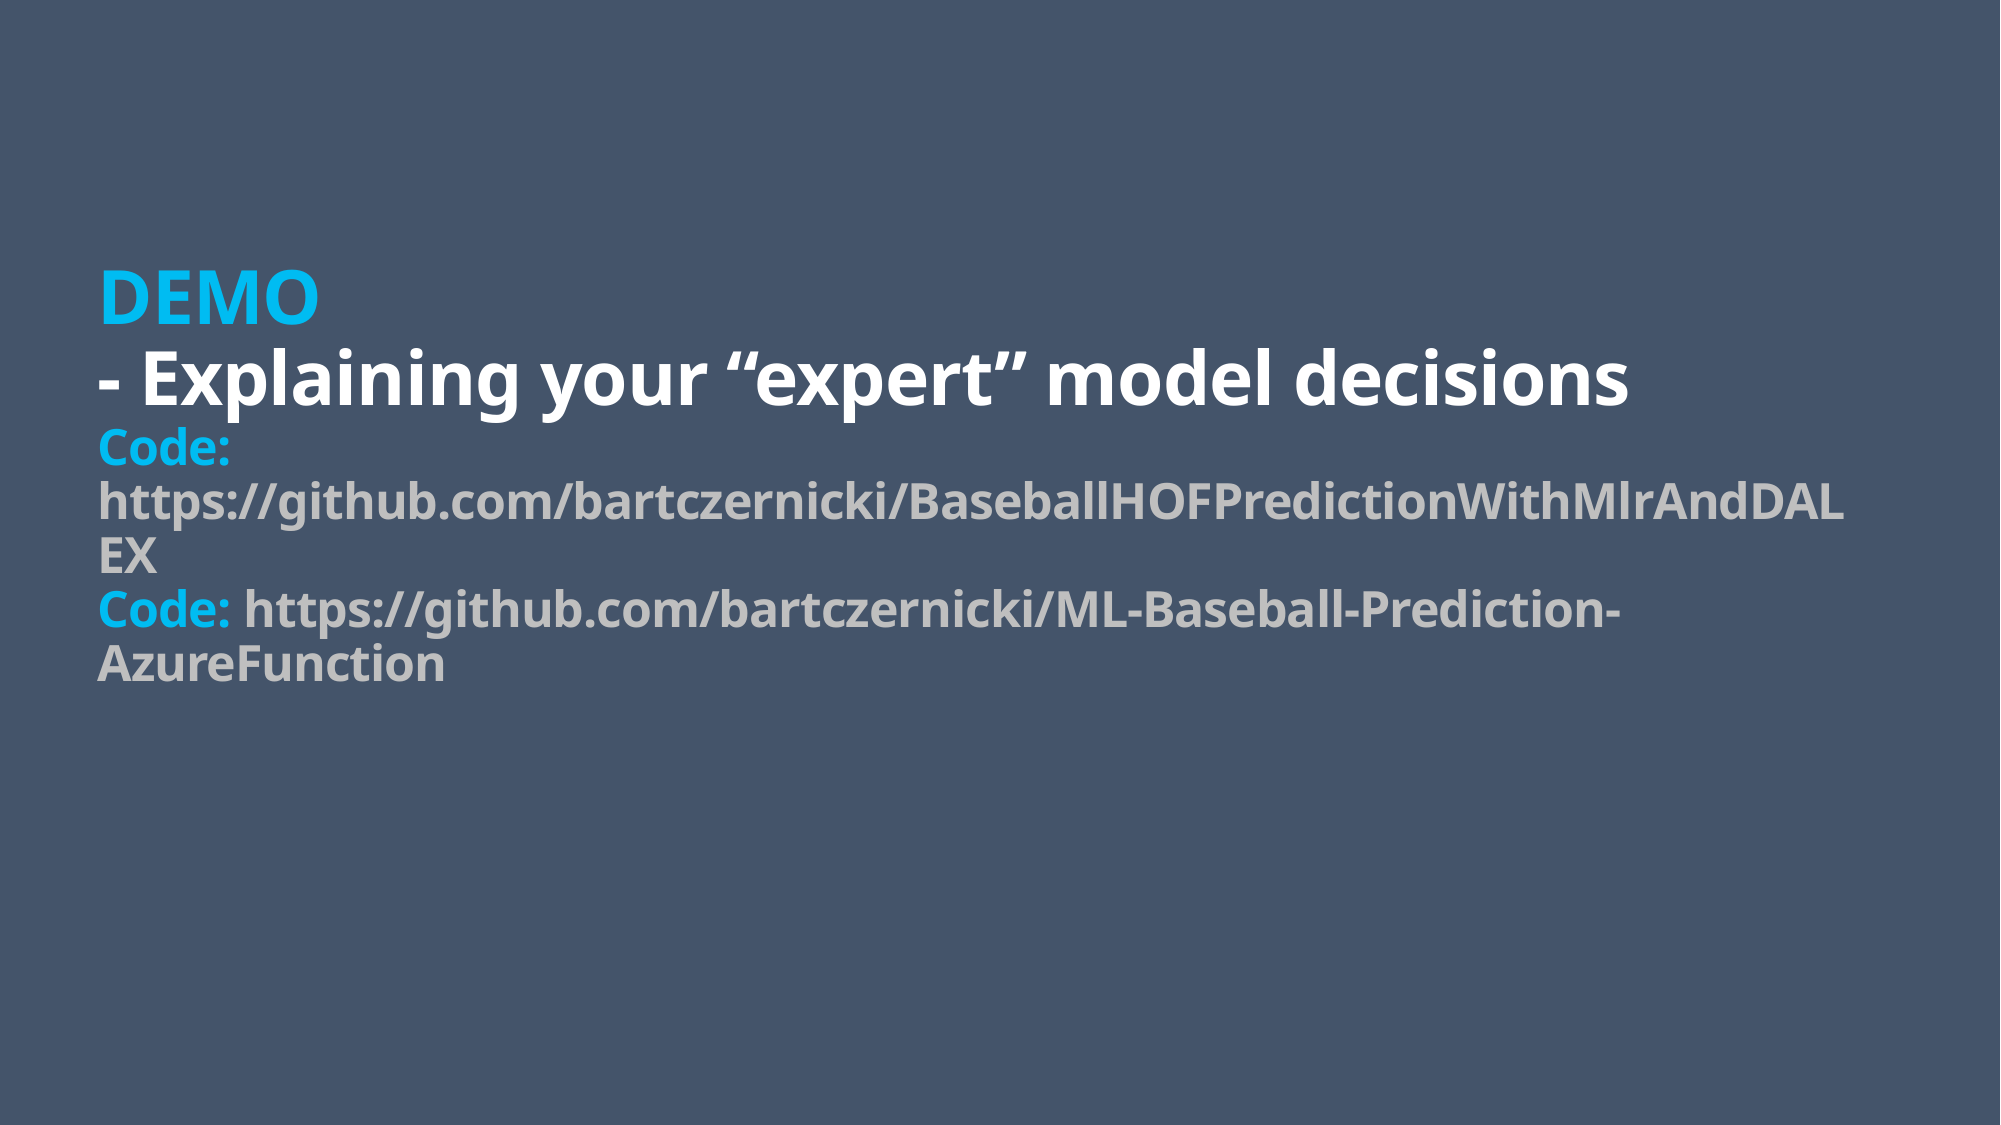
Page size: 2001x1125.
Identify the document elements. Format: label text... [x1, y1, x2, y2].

title DEMO - Explaining your “expert” model decisions Code: https://github.com/bartczernicki/BaseballHOFPredictionWithMlrAndDALEX Code: https://github.com/bartczernicki/ML-Baseball-Prediction-AzureFunction [97, 419, 1869, 692]
